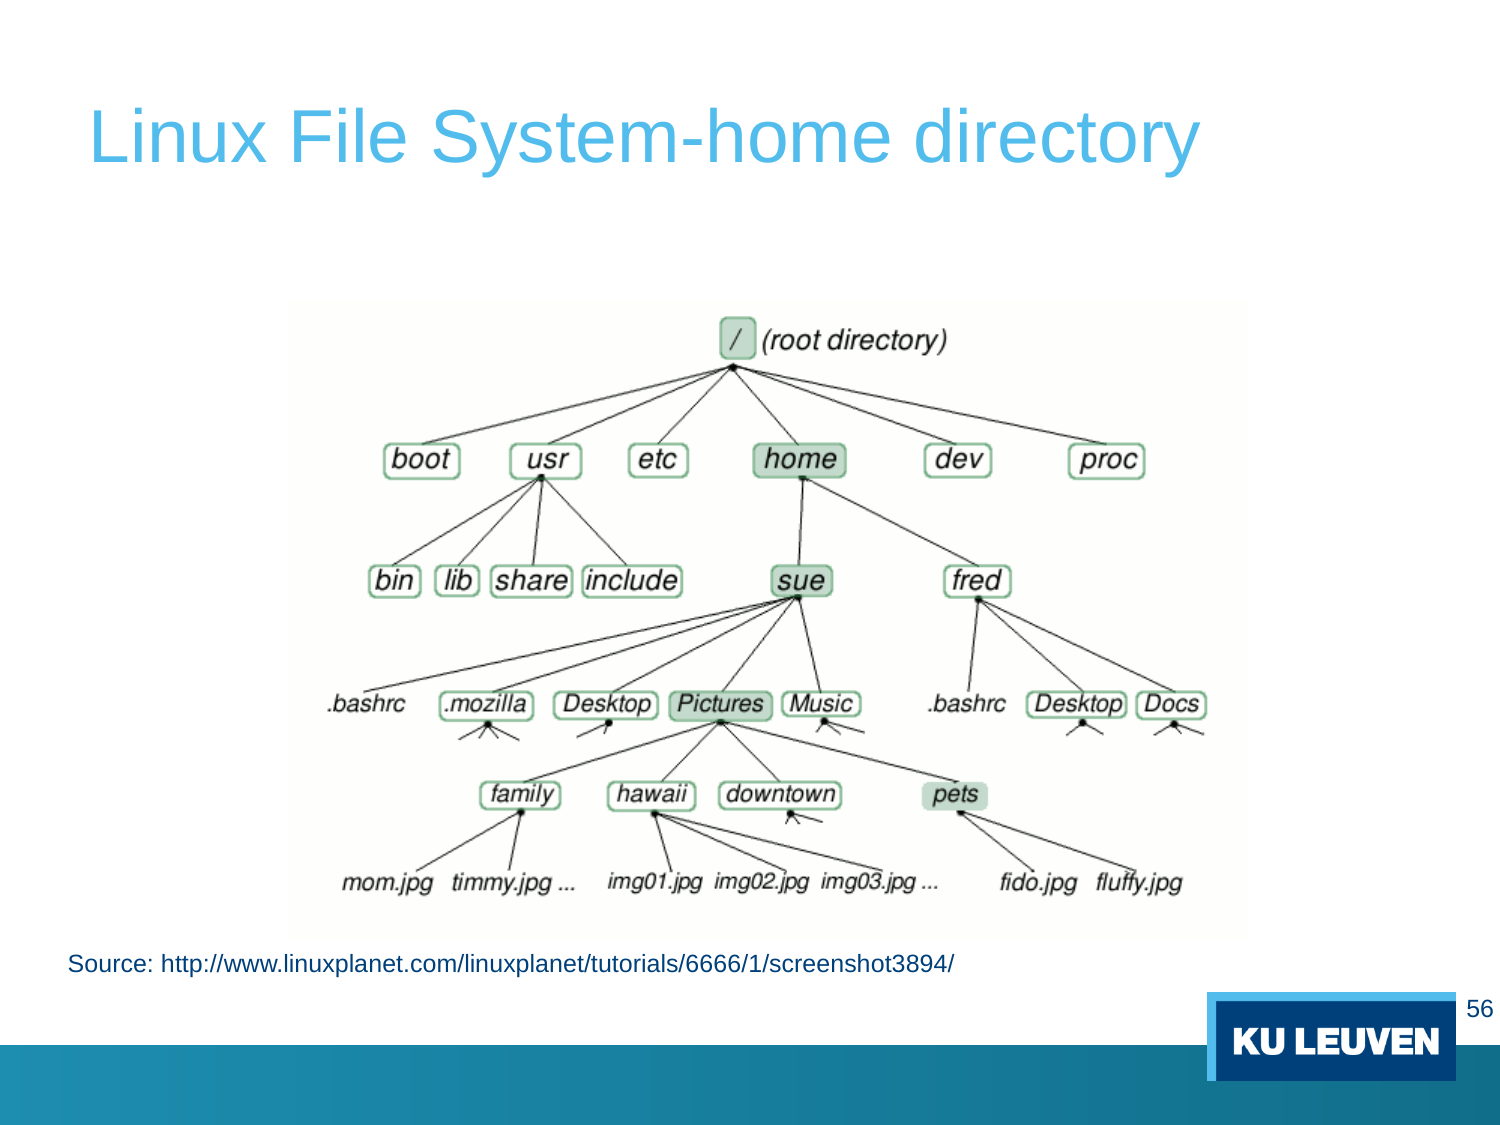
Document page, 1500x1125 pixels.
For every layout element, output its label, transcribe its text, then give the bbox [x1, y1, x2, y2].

text_box Source: http://www.linuxplanet.com/linuxplanet/tutorials/6666/1/screenshot3894/ [53, 940, 1424, 986]
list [287, 300, 1248, 940]
title Linux File System-home directory [88, 29, 1456, 178]
picture [1207, 992, 1456, 1081]
slide_number 56 [1340, 992, 1495, 1040]
